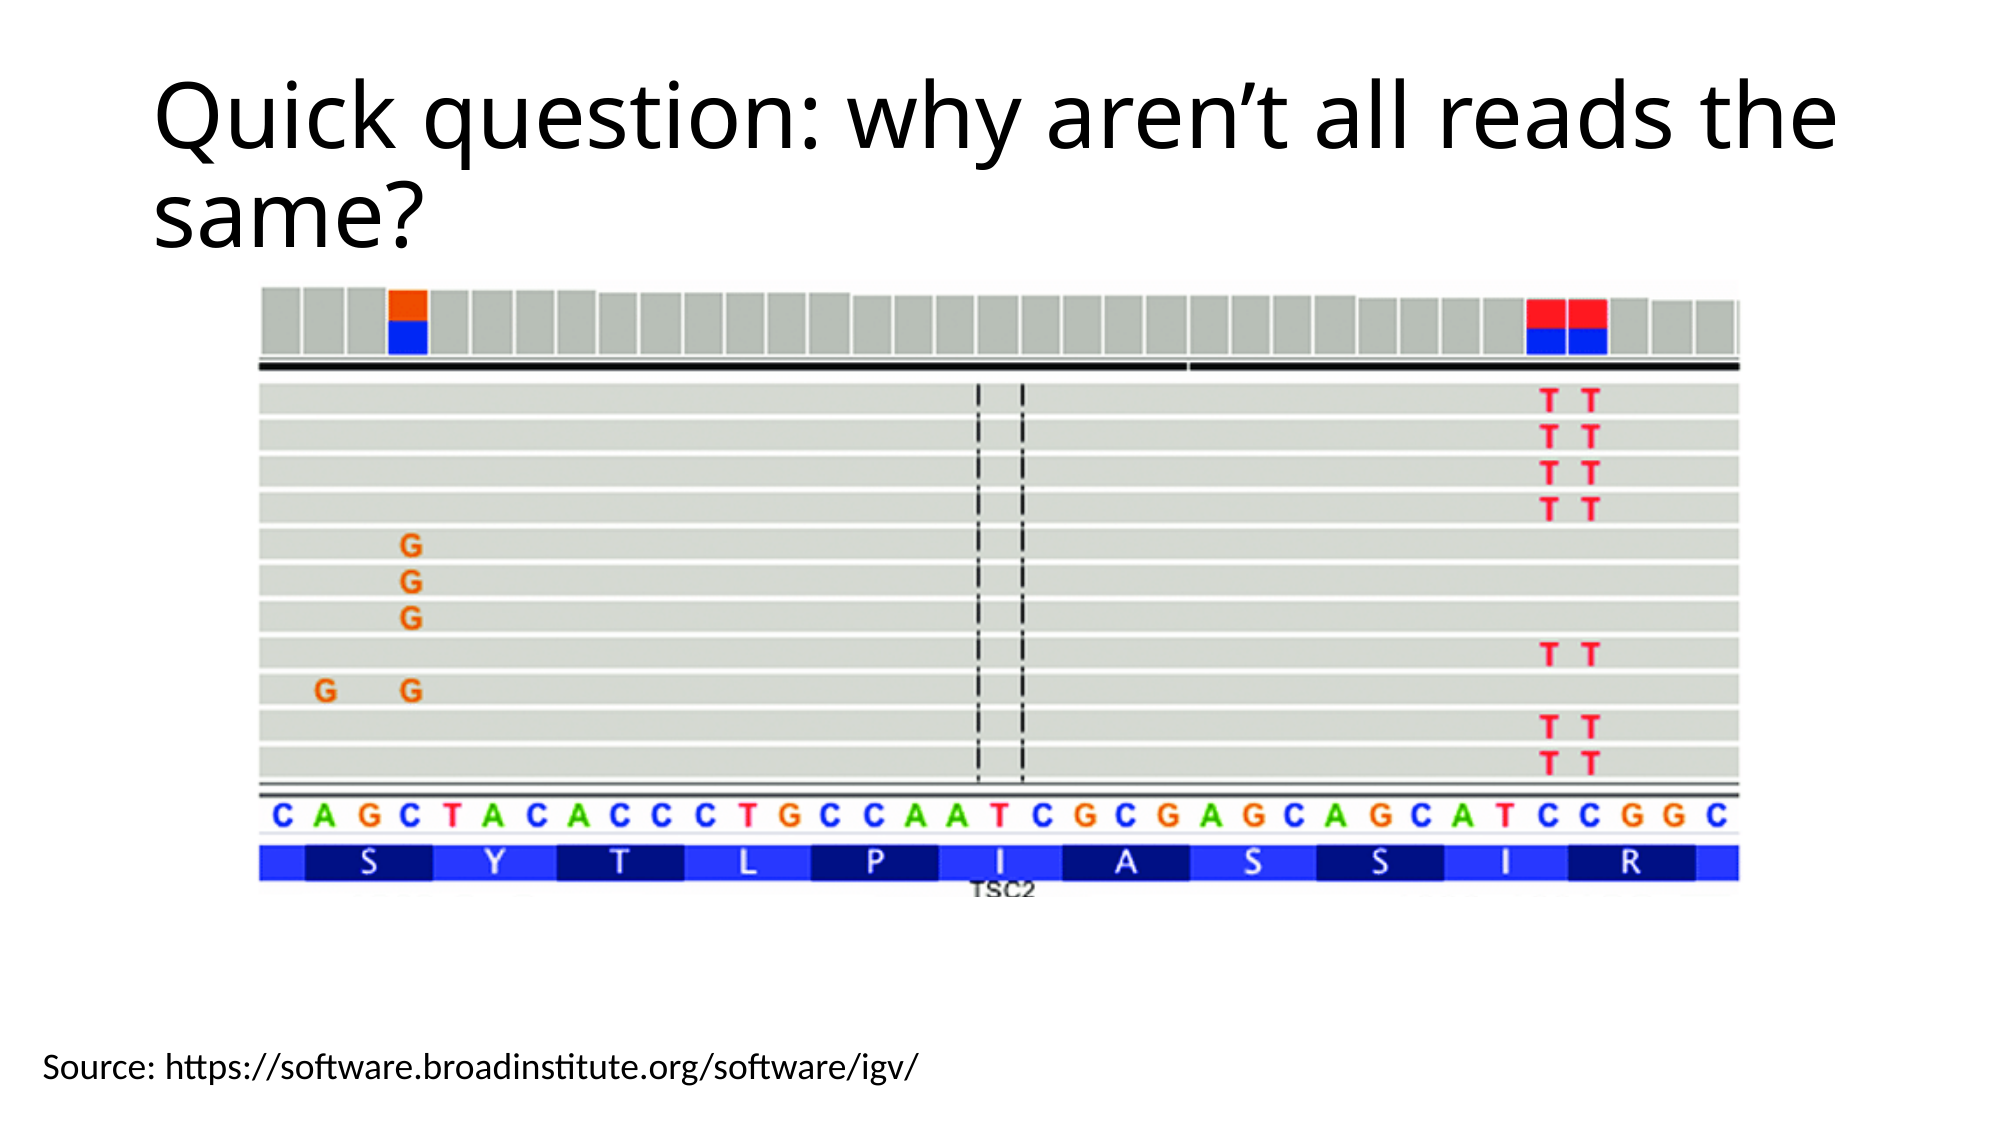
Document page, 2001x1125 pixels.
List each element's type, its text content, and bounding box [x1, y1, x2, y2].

text_box Source: https://software.broadinstitute.org/software/igv/ [27, 1034, 935, 1095]
title Quick question: why aren’t all reads the same? [137, 59, 1863, 278]
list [256, 277, 1744, 897]
